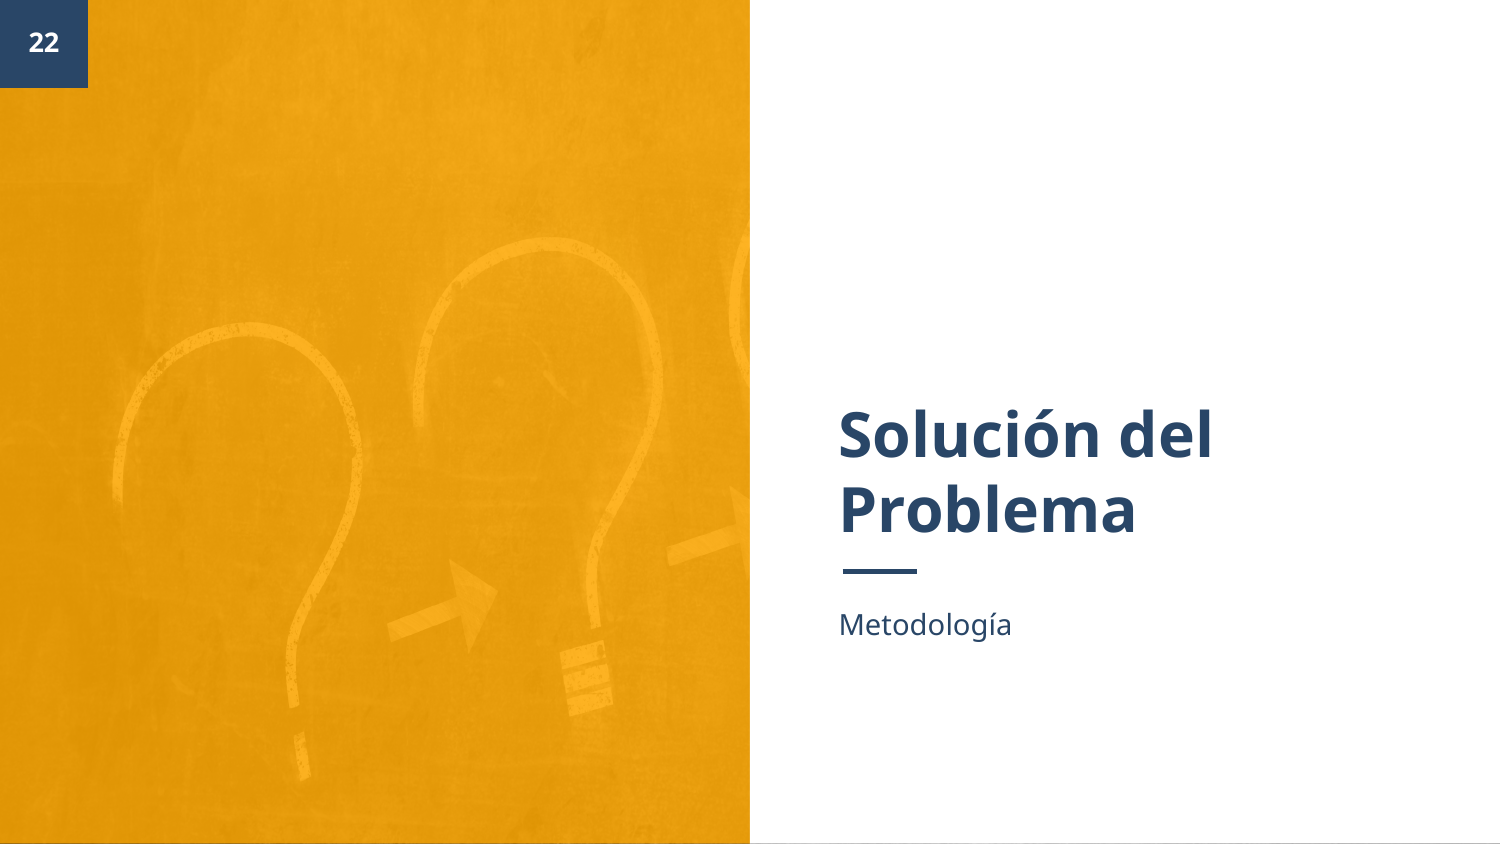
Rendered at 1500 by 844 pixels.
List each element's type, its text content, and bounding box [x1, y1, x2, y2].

title Solución del Problema [823, 369, 1427, 560]
subtitle Metodología [823, 590, 1427, 685]
slide_number 22 [0, 0, 88, 88]
